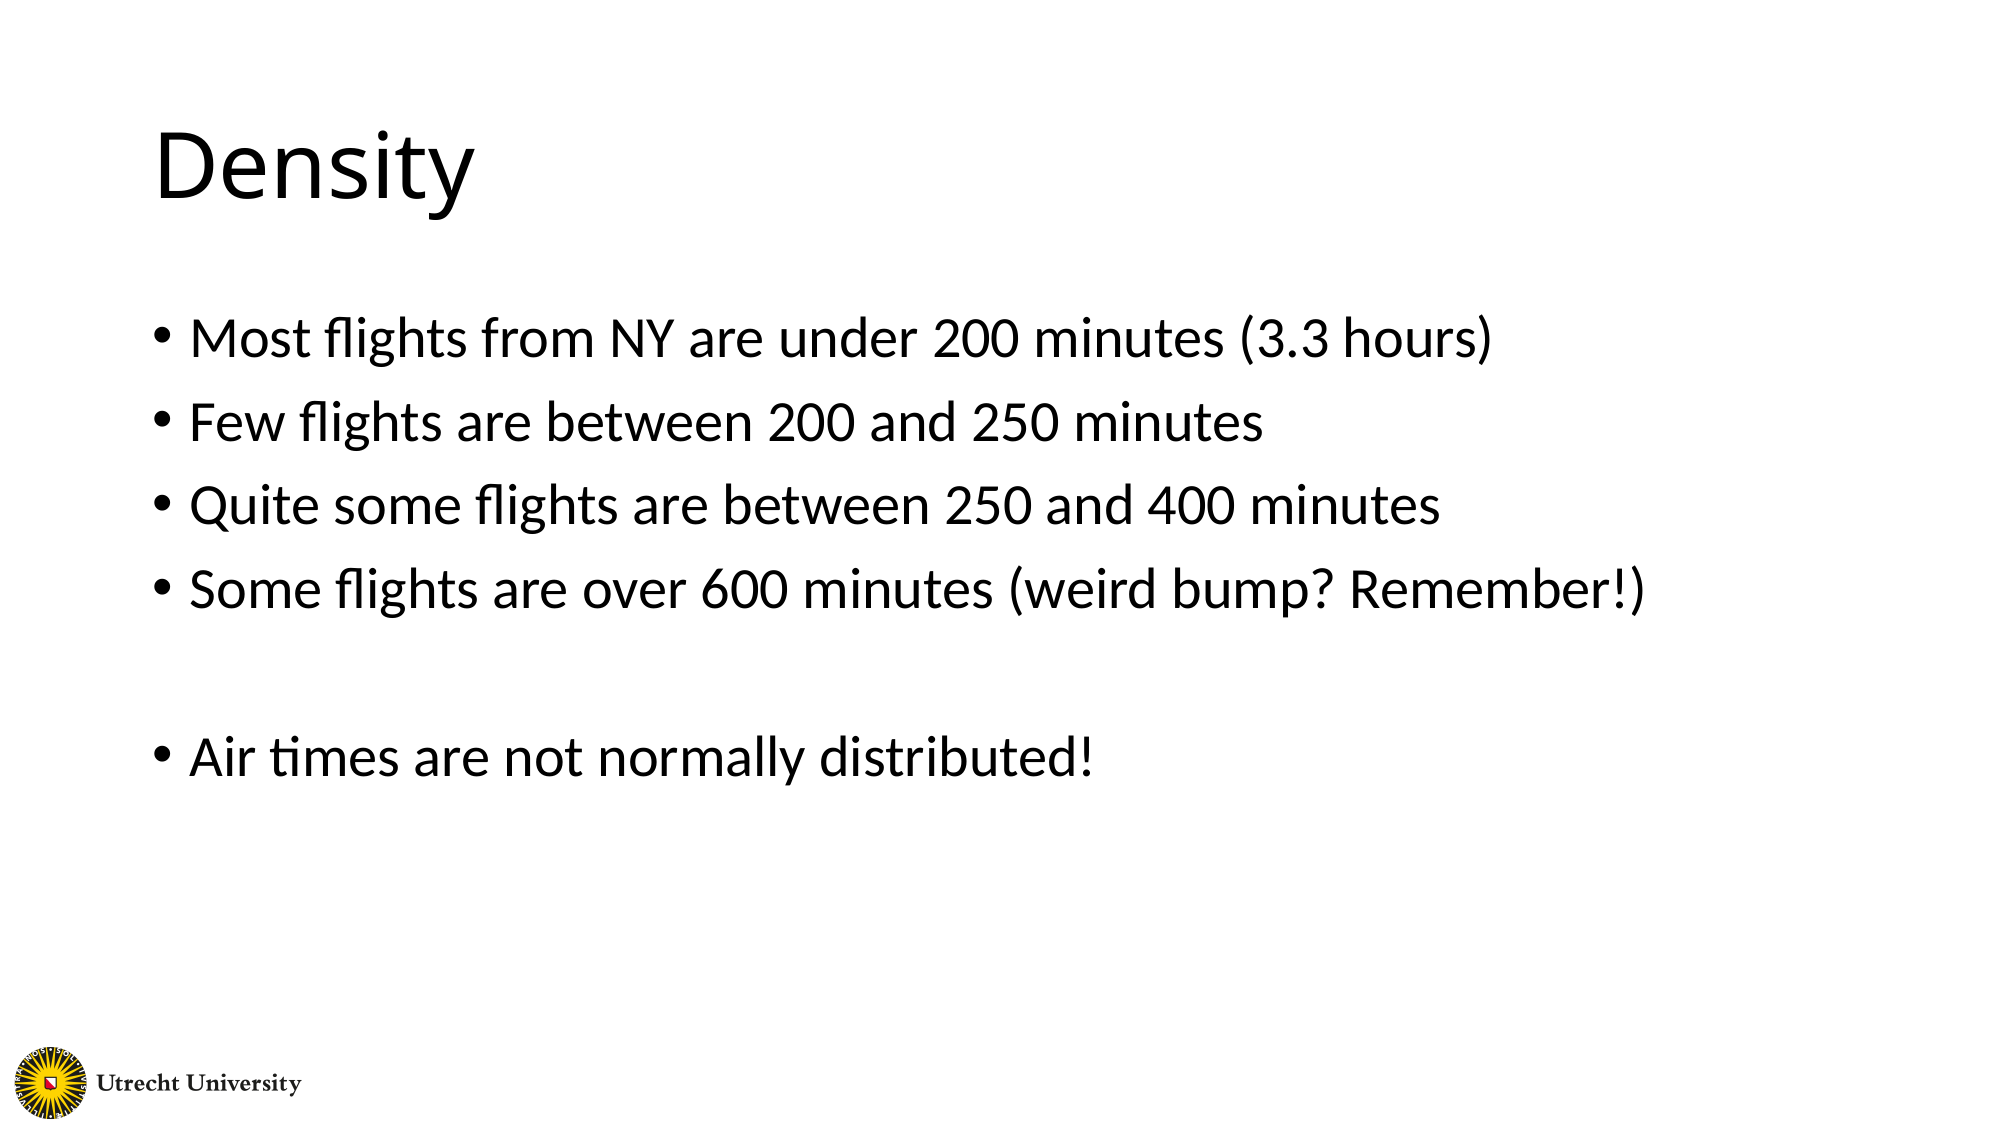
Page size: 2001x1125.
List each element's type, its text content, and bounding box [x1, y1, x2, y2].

text_box Density [137, 59, 1863, 278]
picture [0, 995, 386, 1125]
text_box Most flights from NY are under 200 minutes (3.3 hours) Few flights are between 200 and 250 minutes Quite some flights are between 250 and 400 minutes Some flights are over 600 minutes (weird bump? Remember!) Air times are not normally distributed! [137, 299, 1863, 1014]
